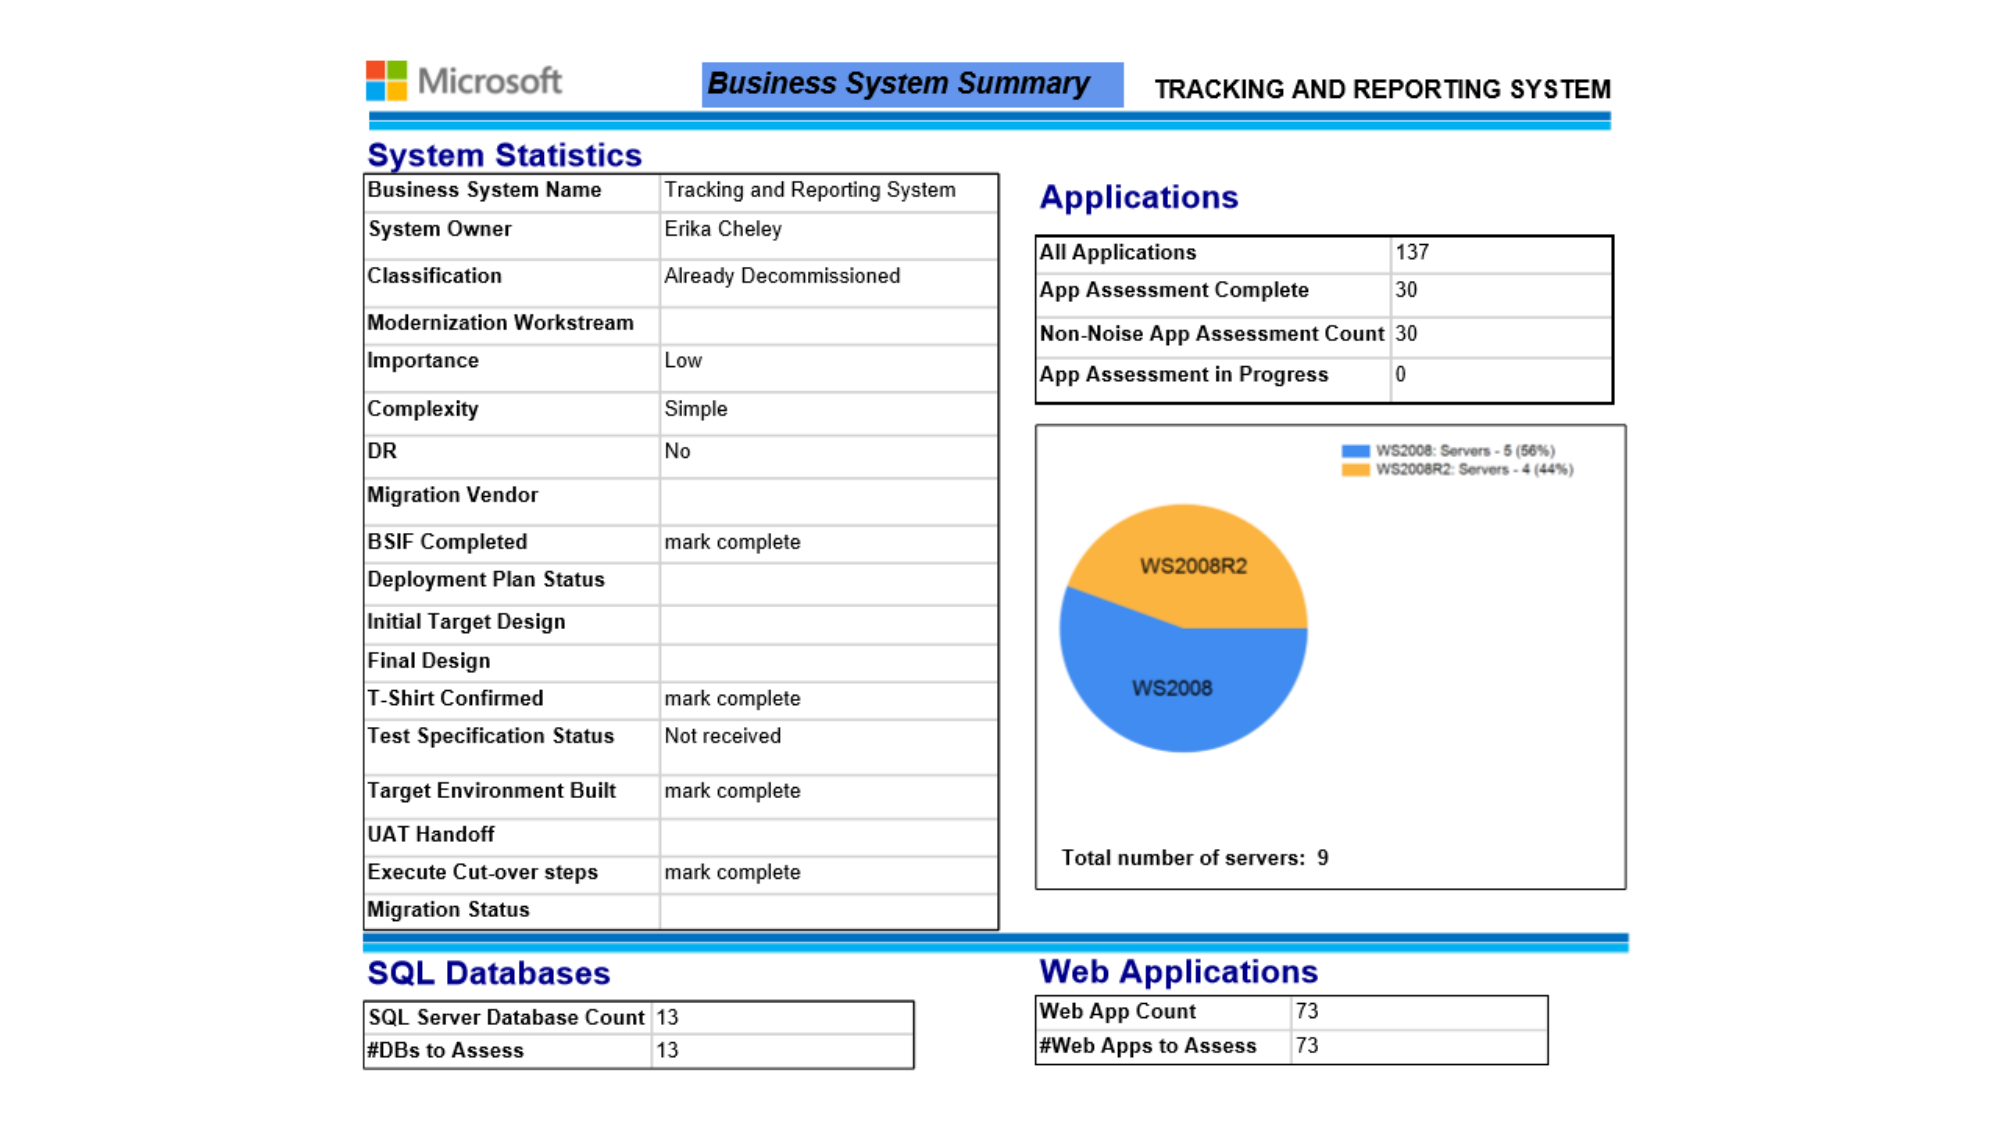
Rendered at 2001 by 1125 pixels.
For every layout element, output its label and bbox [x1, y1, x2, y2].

picture [356, 50, 1644, 1075]
